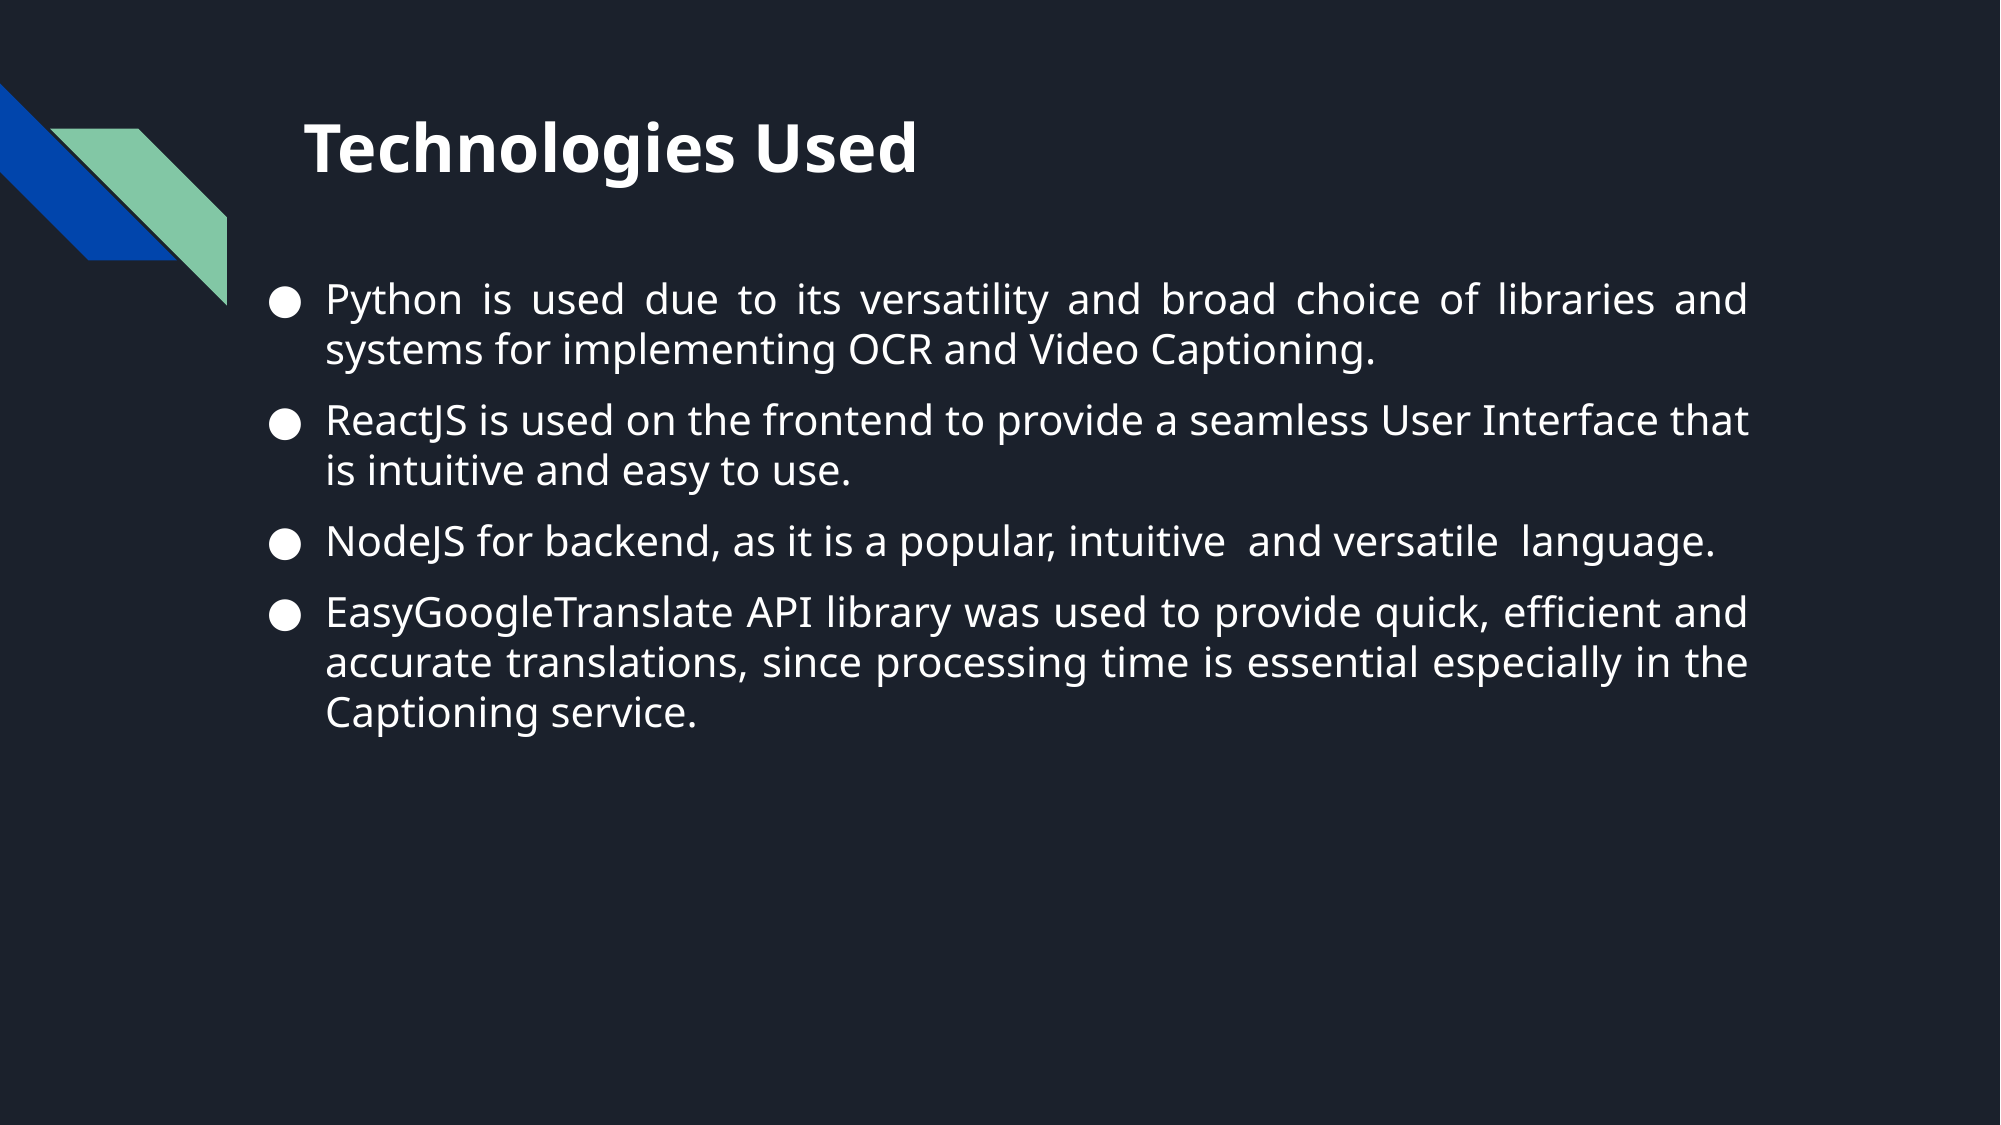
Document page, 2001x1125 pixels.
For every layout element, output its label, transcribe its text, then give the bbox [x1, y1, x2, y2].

list Python is used due to its versatility and broad choice of libraries and systems for implementing OCR and Video Captioning. ReactJS is used on the frontend to provide a seamless User Interface that is intuitive and easy to use. NodeJS for backend, as it is a popular, intuitive and versatile language. EasyGoogleTranslate API library was used to provide quick, efficient and accurate translations, since processing time is essential especially in the Captioning service. [230, 252, 1770, 988]
title Technologies Used [283, 86, 1824, 287]
